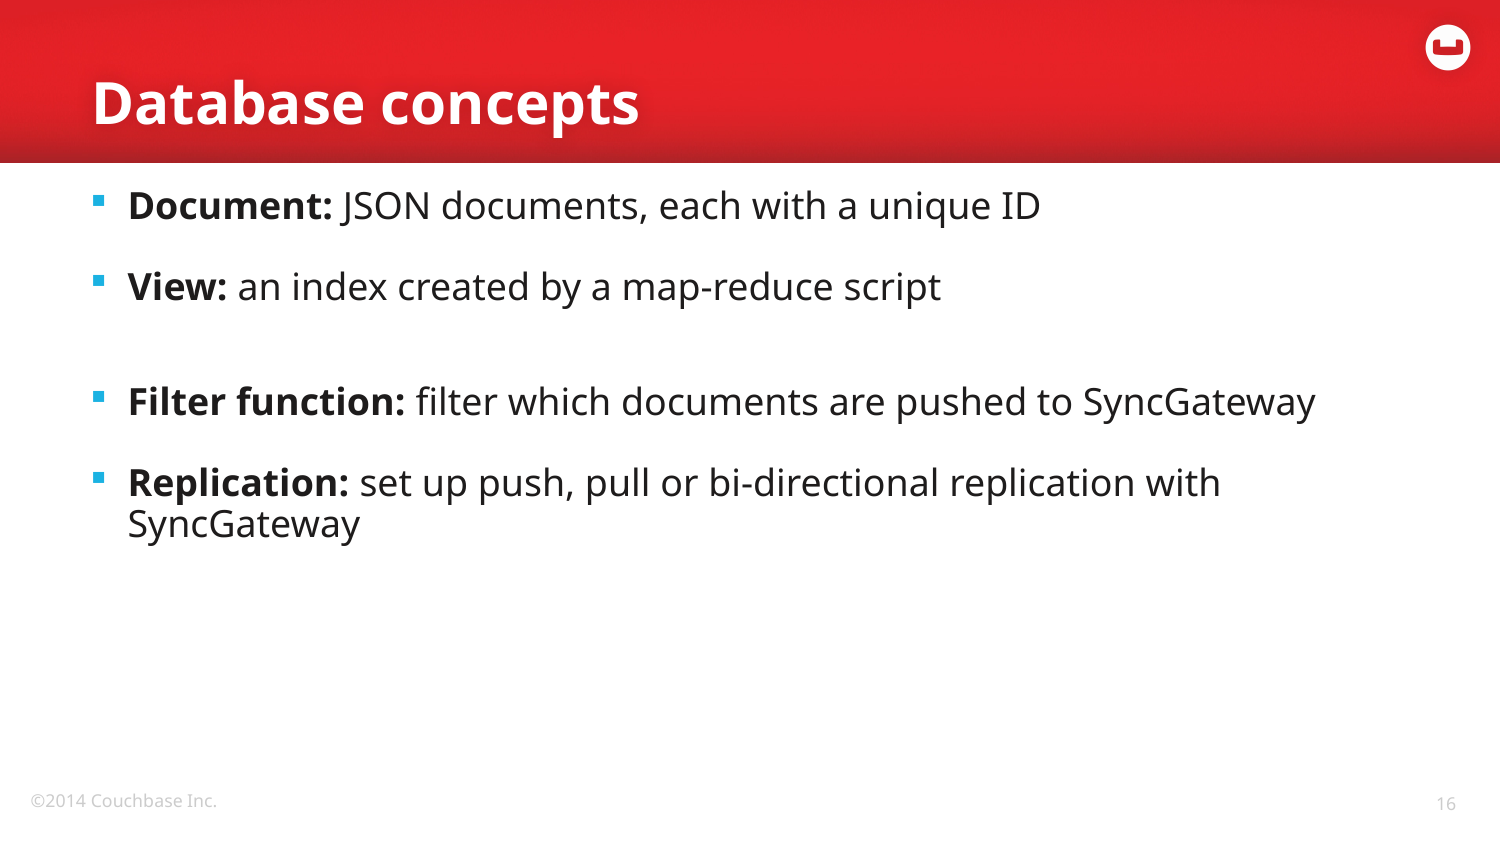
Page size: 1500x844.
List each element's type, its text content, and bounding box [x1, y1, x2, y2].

title Database concepts [76, 3, 1389, 144]
slide_number 16 [1350, 782, 1472, 827]
picture [0, 0, 1500, 163]
list Document: JSON documents, each with a unique ID View: an index created by a map-reduce script Filter function: filter which documents are pushed to SyncGateway Replication: set up push, pull or bi-directional replication with SyncGateway [75, 179, 1389, 737]
